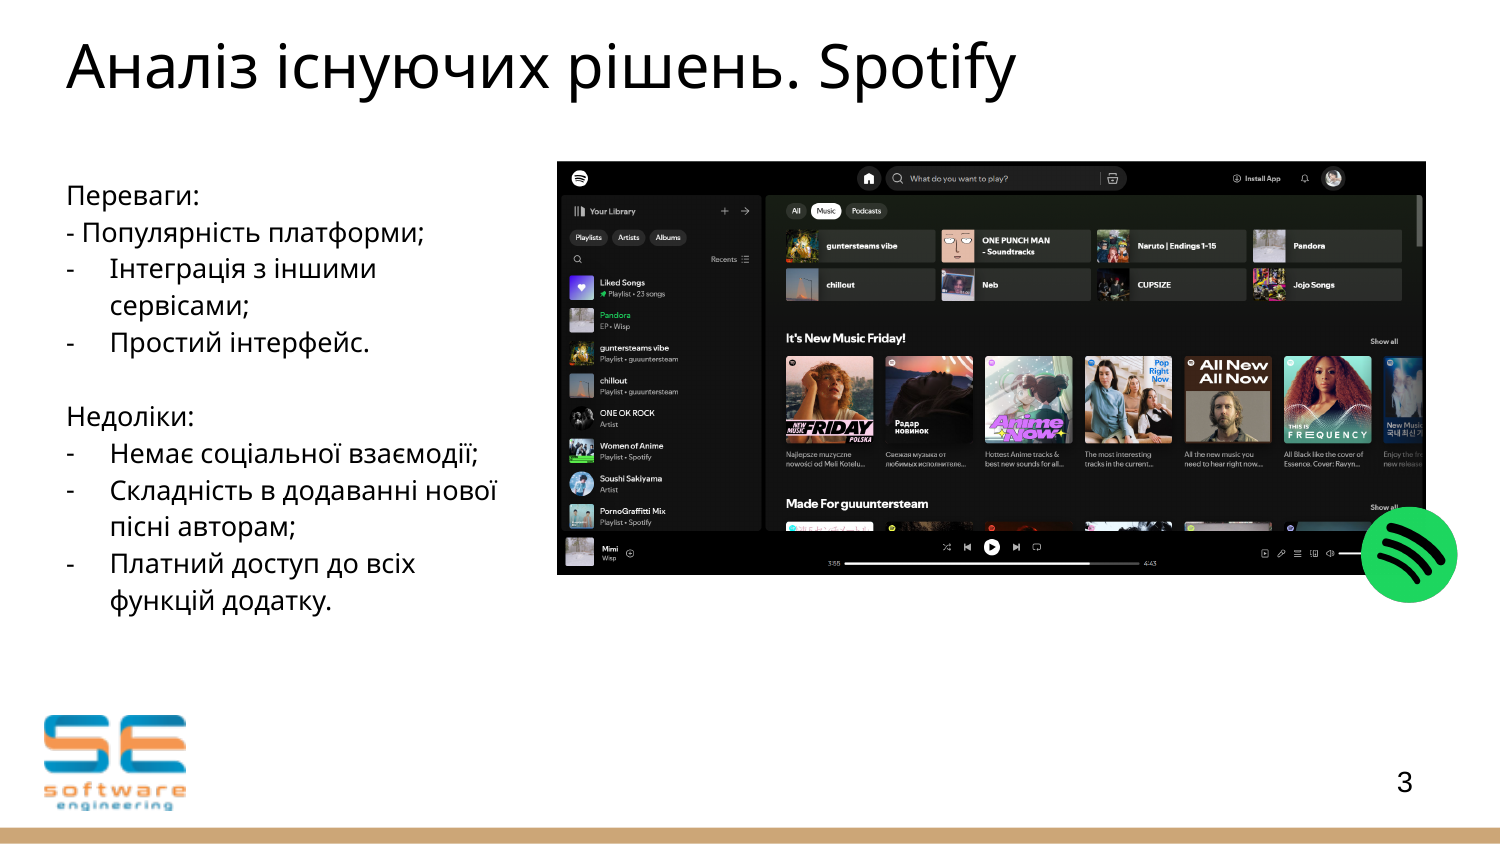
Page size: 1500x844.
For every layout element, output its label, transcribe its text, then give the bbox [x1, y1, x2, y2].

text_box 3 [1382, 755, 1500, 806]
list Переваги: - Популярність платформи; Інтеграція з іншими сервісами; Простий інтерфейс. Недоліки: Немає соціальної взаємодії; Складність в додаванні нової пісні авторам; Платний доступ до всіх функцій додатку. [51, 158, 539, 636]
picture [557, 161, 1474, 620]
title Аналіз існуючих рішень. Spotify [51, 12, 1449, 116]
picture [43, 714, 186, 811]
